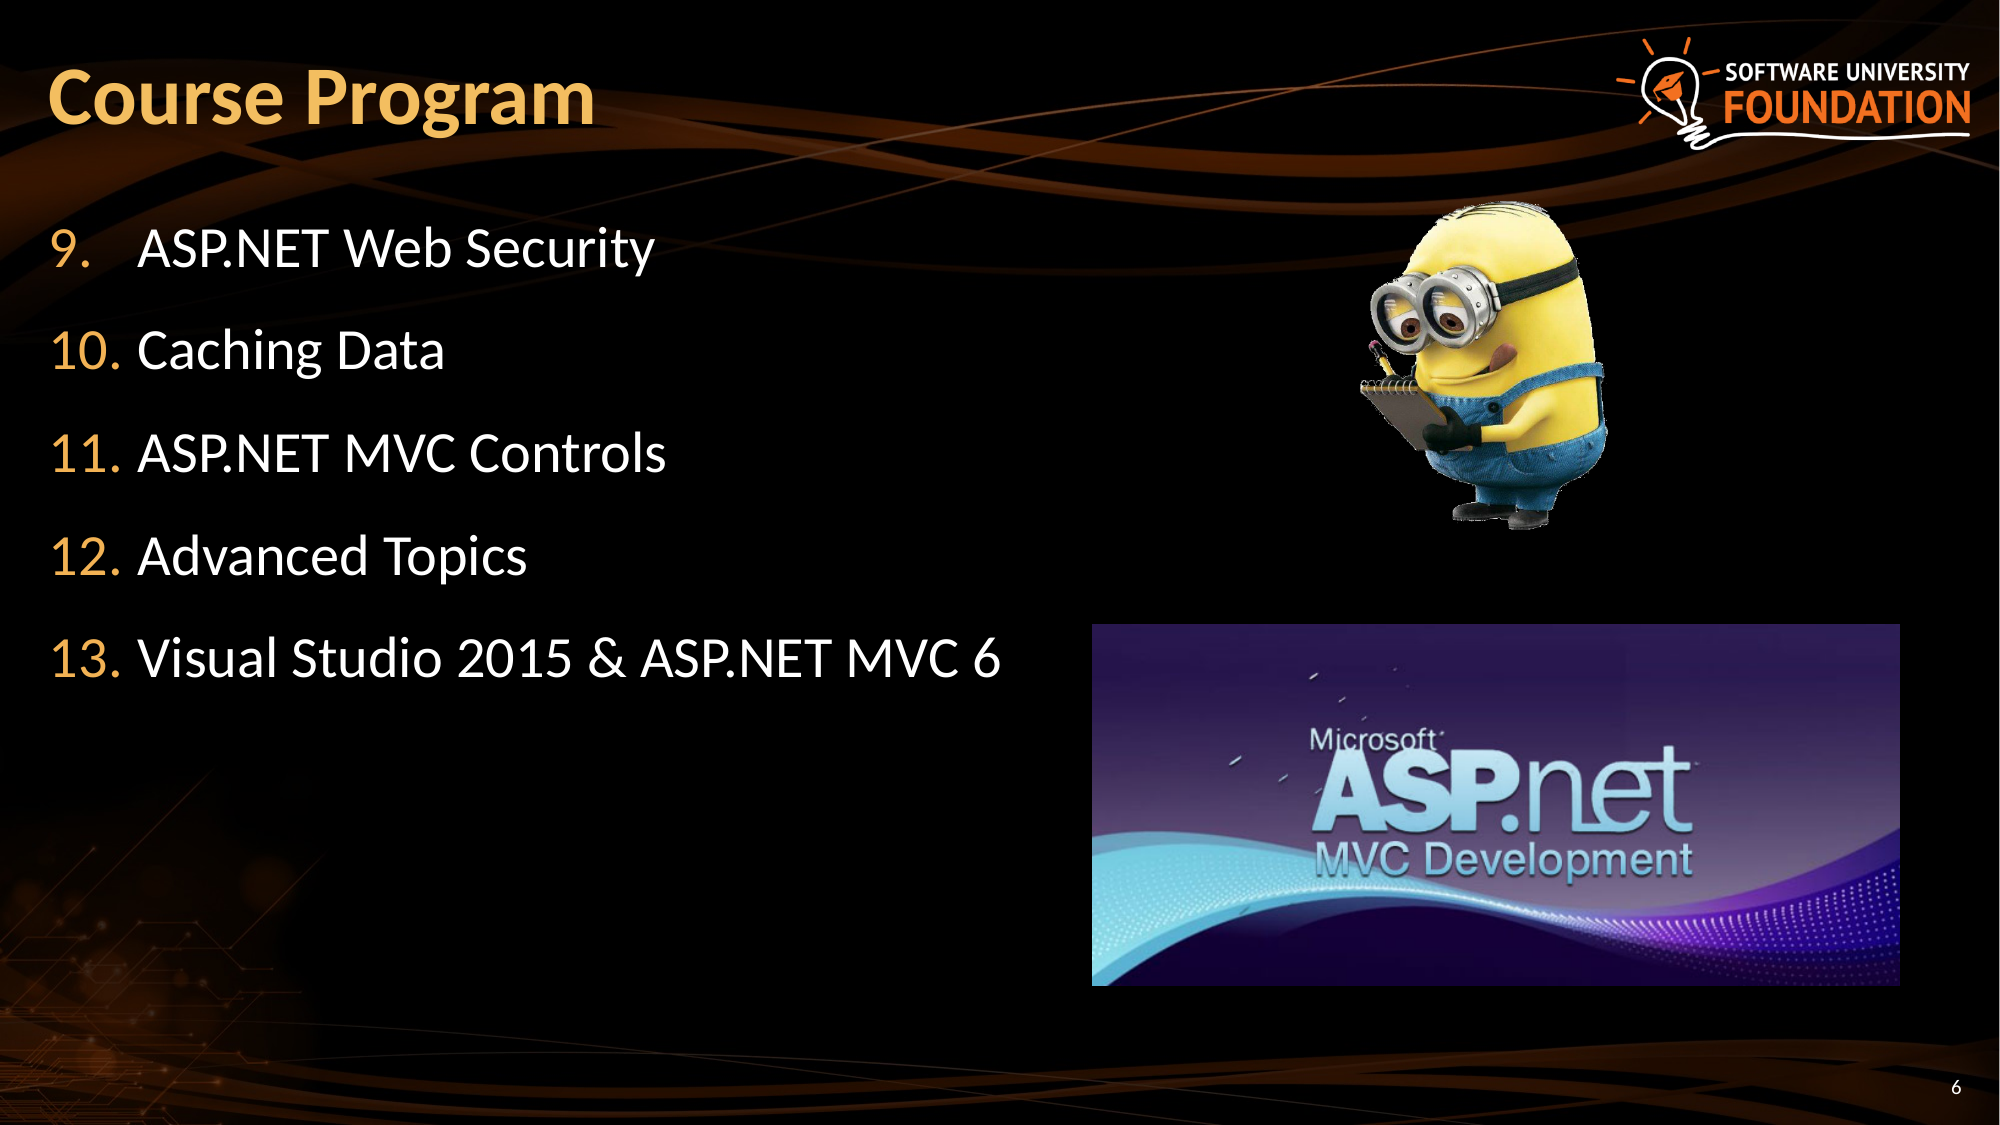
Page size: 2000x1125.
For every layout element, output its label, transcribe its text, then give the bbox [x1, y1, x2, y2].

picture [0, 0, 2000, 1125]
slide_number 6 [1897, 1089, 1968, 1103]
title Course Program [30, 6, 1602, 189]
list ASP.NET Web Security Caching Data ASP.NET MVC Controls Advanced Topics Visual Studio 2015 & ASP.NET MVC 6 [31, 188, 1968, 1089]
